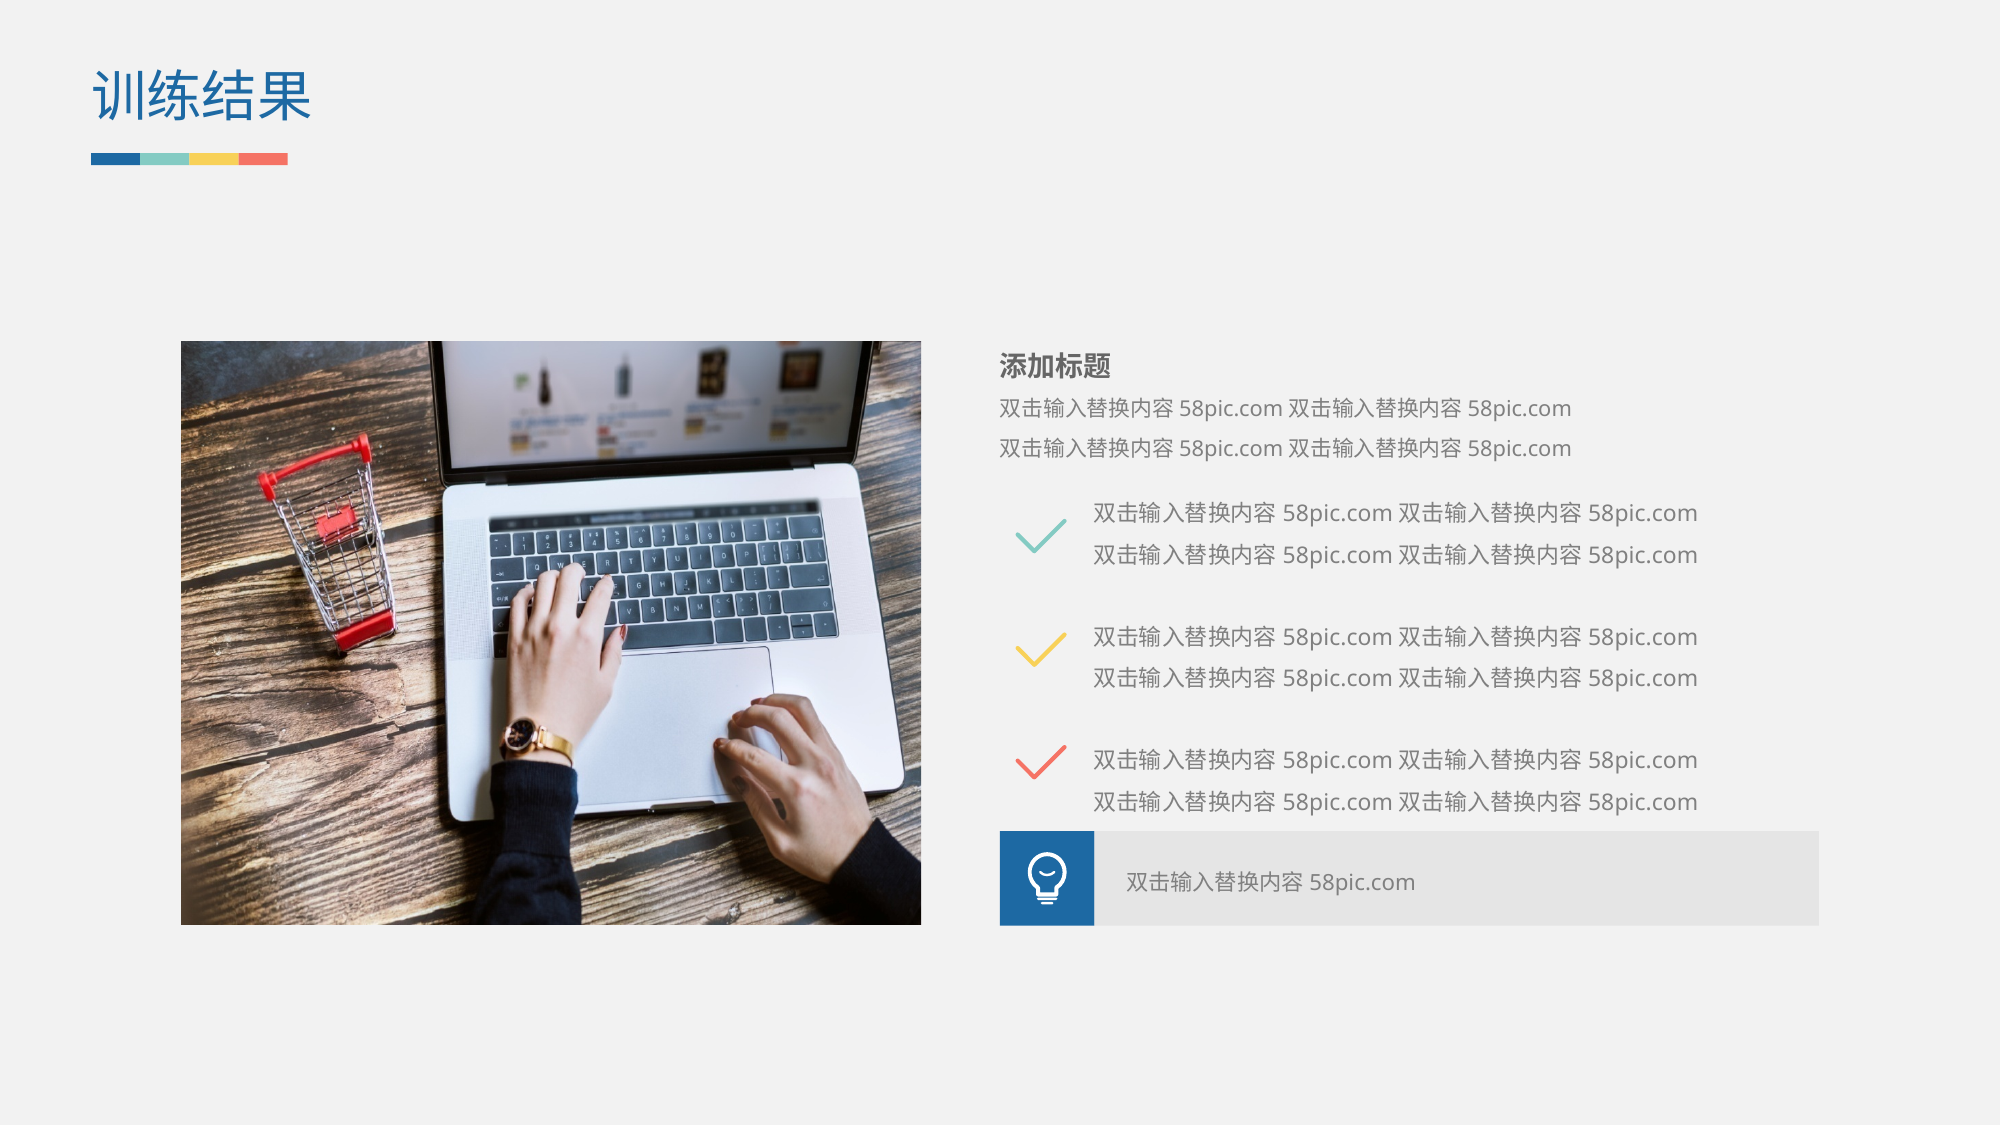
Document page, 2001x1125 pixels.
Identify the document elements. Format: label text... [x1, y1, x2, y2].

text_box 训练结果 [91, 60, 699, 128]
text_box 双击输入替换内容58pic.com [1126, 863, 1788, 896]
text_box [1015, 518, 1067, 554]
text_box [1027, 852, 1067, 905]
text_box [1015, 632, 1067, 667]
text_box [1015, 745, 1067, 780]
text_box 添加标题 双击输入替换内容58pic.com双击输入替换内容58pic.com 双击输入替换内容58pic.com双击输入替换内容58pic.com [999, 341, 1819, 461]
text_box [90, 152, 288, 166]
text_box 双击输入替换内容58pic.com双击输入替换内容58pic.com 双击输入替换内容58pic.com双击输入替换内容58pic.com 双击输入替换内容58pic.com双击输入替换内容58pic.com 双击输入替换内容58pic.com双击输入替换内容58pic.com 双击输入替换内容58pic.com双击输入替换内容58pic.com 双击输入替换内容58pic.com双击输入替换内容58pic.com [1093, 485, 1821, 815]
text_box [998, 829, 1092, 928]
text_box [1092, 829, 1821, 928]
text_box [179, 340, 923, 927]
